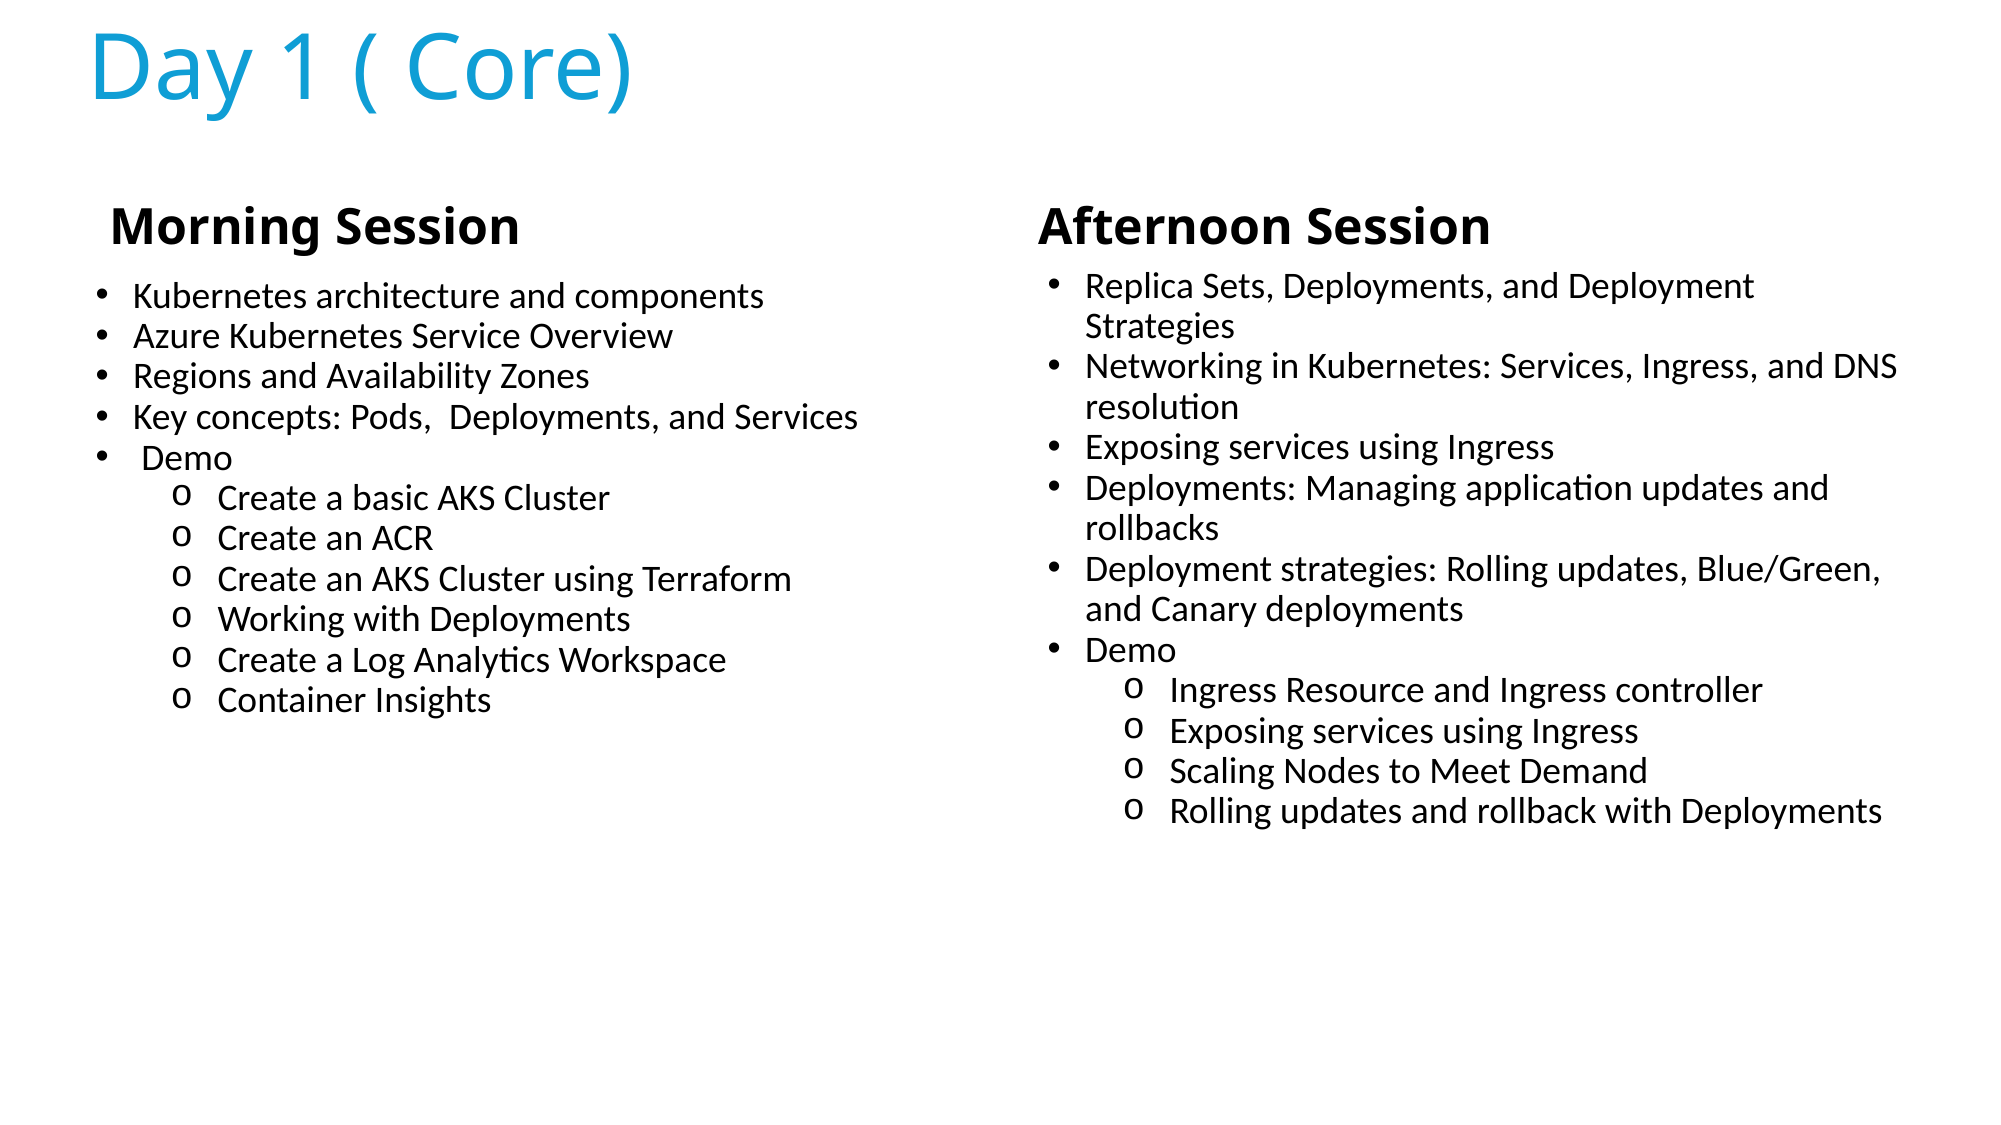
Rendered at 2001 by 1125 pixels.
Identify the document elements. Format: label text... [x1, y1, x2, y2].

title Day 1 ( Core) [87, 20, 1813, 209]
text_box Afternoon Session [1038, 194, 1493, 255]
list Kubernetes architecture and components Azure Kubernetes Service Overview Regions and Availability Zones Key concepts: Pods, Deployments, and Services Demo Create a basic AKS Cluster Create an ACR Create an AKS Cluster using Terraform Working with Deployments Create a Log Analytics Workspace Container Insights [95, 275, 951, 916]
text_box Morning Session [109, 194, 522, 255]
list Replica Sets, Deployments, and Deployment Strategies Networking in Kubernetes: Services, Ingress, and DNS resolution Exposing services using Ingress Deployments: Managing application updates and rollbacks Deployment strategies: Rolling updates, Blue/Green, and Canary deployments Demo Ingress Resource and Ingress controller Exposing services using Ingress Scaling Nodes to Meet Demand Rolling updates and rollback with Deployments [1047, 265, 1904, 987]
